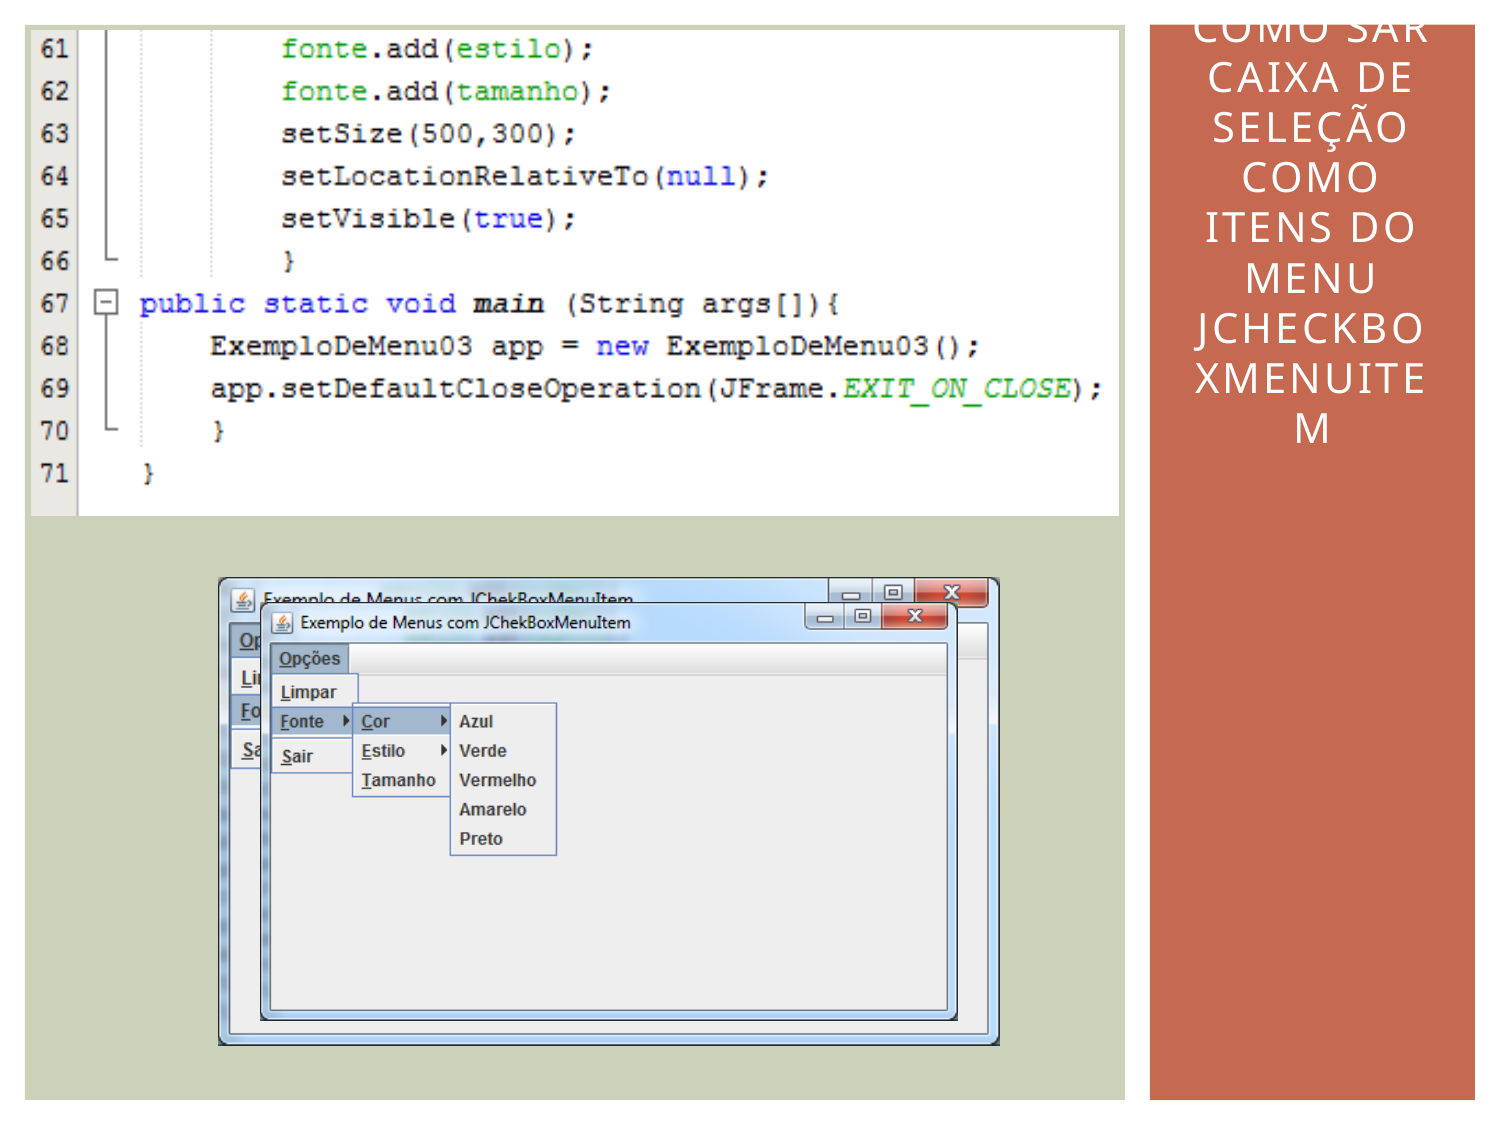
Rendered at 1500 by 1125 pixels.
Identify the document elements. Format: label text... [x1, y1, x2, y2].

title Como sar caixa de seleção como itens do menu JCheckBoxMenuItem [1174, 30, 1450, 459]
picture [31, 30, 1119, 516]
picture [218, 576, 1000, 1047]
